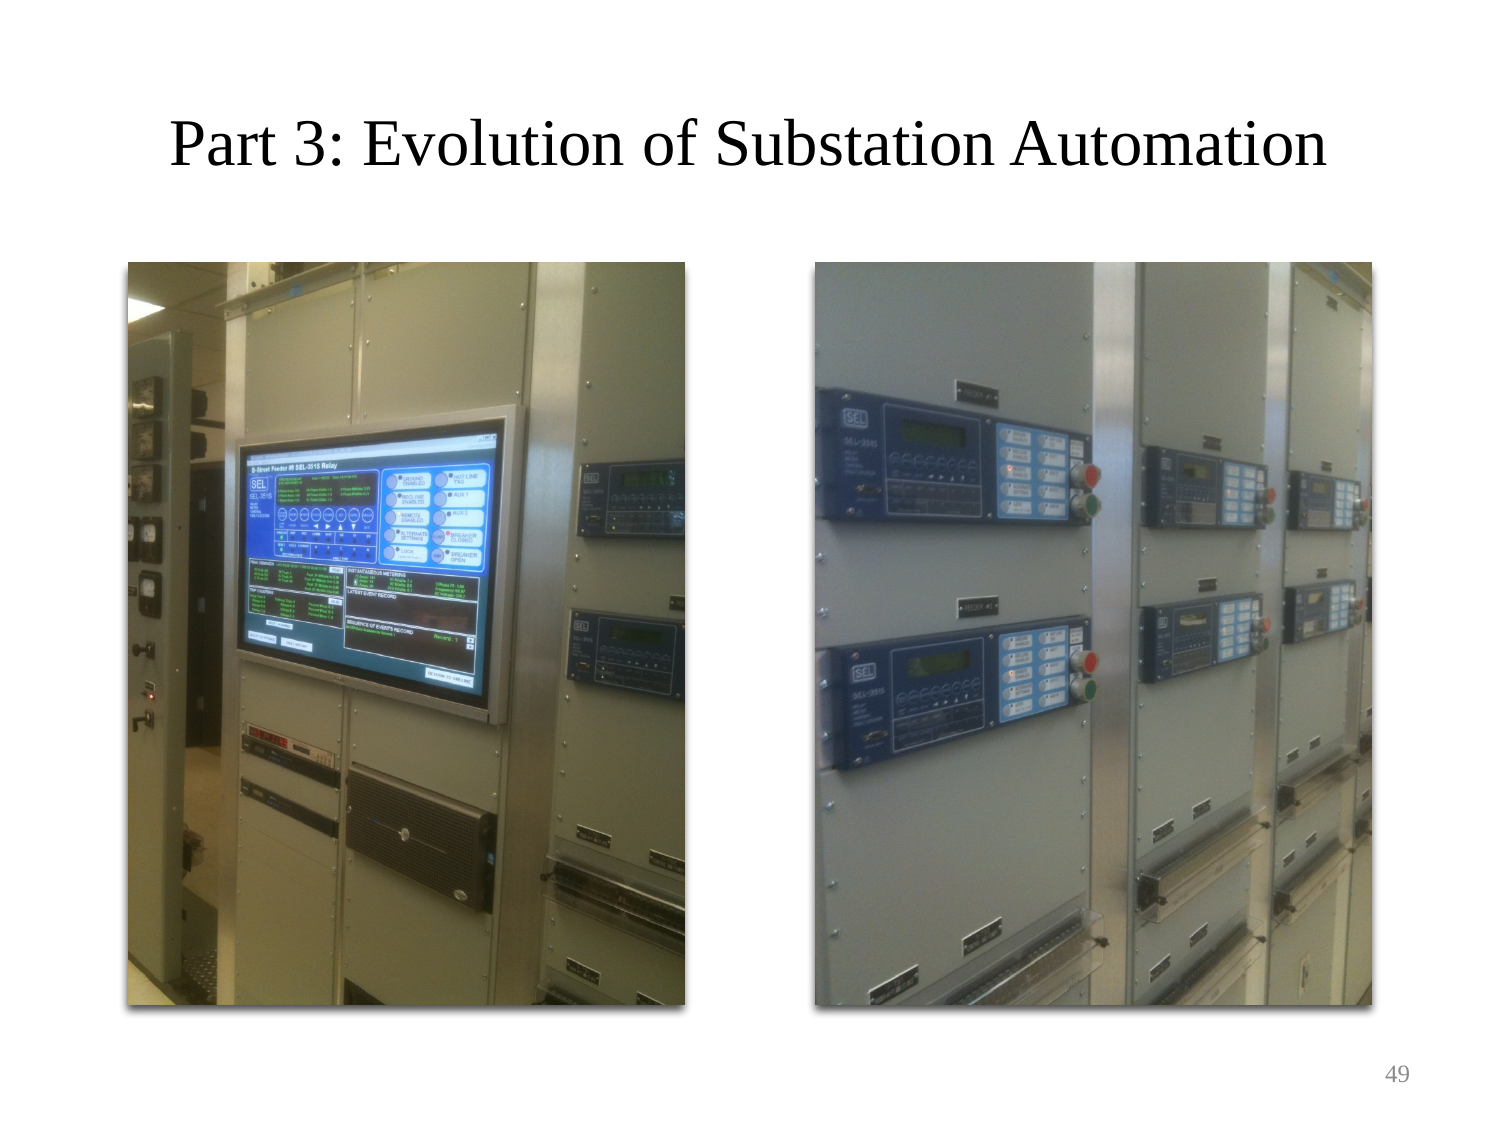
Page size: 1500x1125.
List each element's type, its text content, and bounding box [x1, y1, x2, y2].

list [815, 262, 1373, 1005]
slide_number 49 [1074, 1042, 1425, 1103]
title Part 3: Evolution of Substation Automation [75, 45, 1425, 233]
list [127, 262, 685, 1005]
